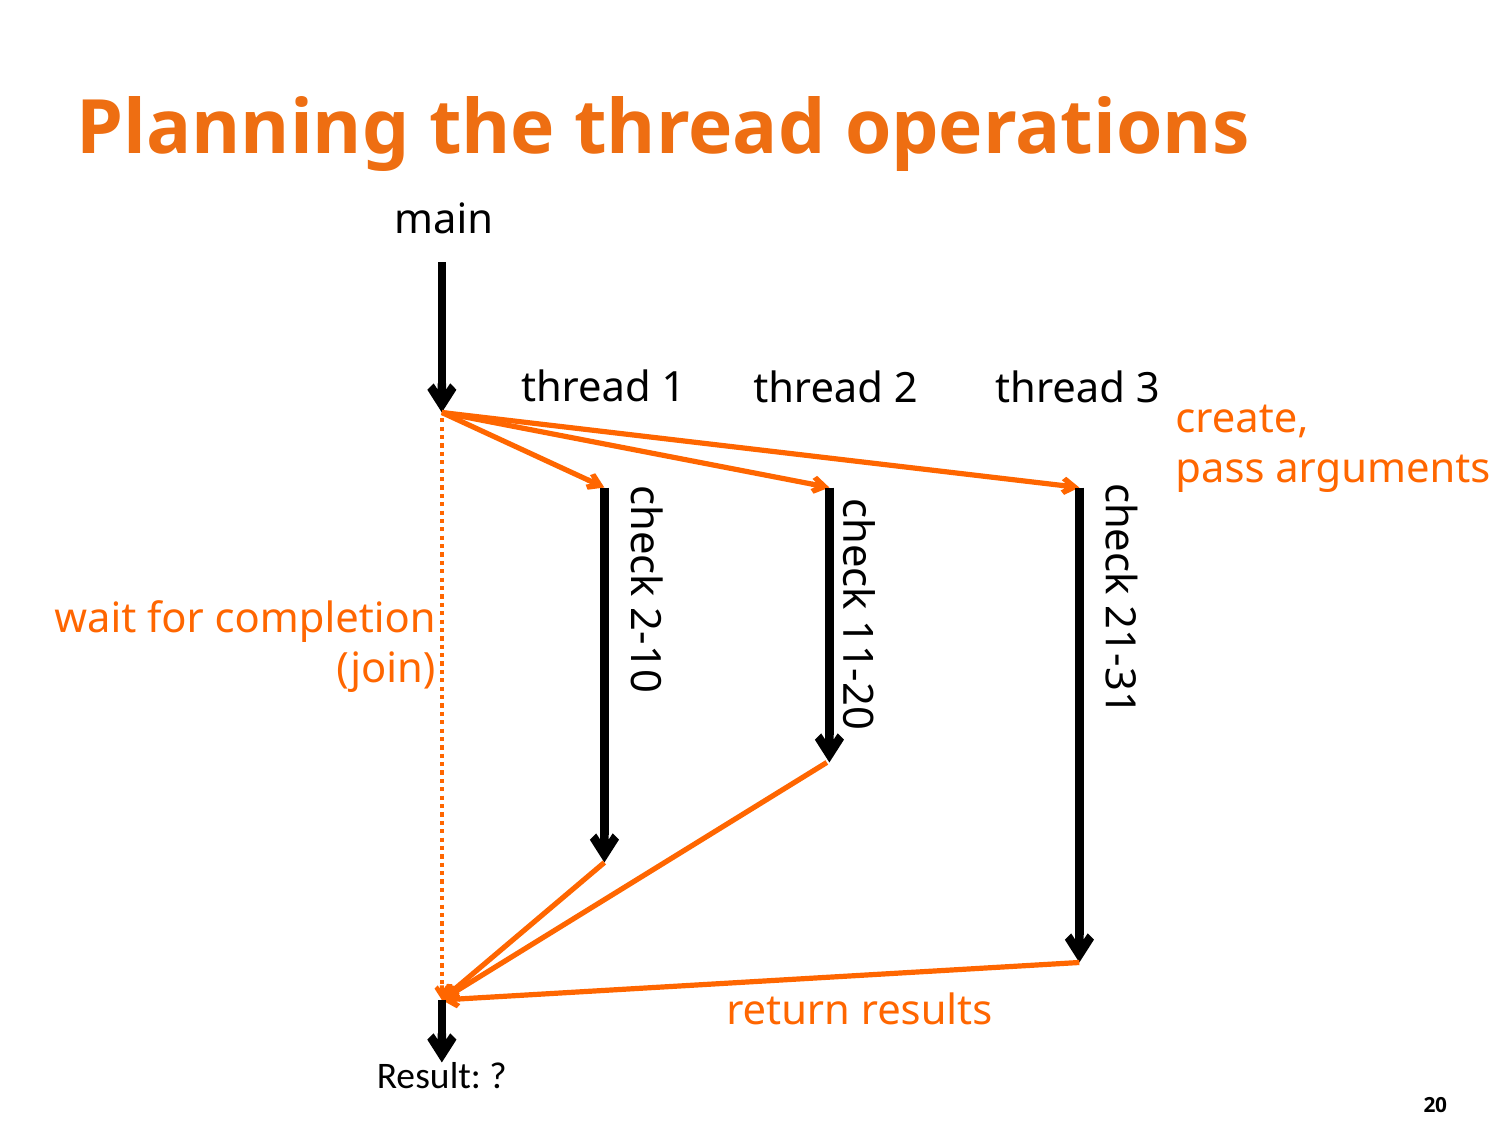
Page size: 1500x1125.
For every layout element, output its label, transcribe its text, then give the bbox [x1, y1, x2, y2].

text_box thread 2 [738, 353, 933, 410]
text_box check 2-10 [615, 498, 681, 709]
text_box thread 1 [506, 352, 701, 409]
title Planning the thread operations [61, 60, 1438, 187]
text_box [441, 962, 1080, 1001]
text_box create, pass arguments [1160, 383, 1500, 498]
text_box return results [711, 1010, 1007, 1040]
text_box check 21-31 [1090, 468, 1156, 730]
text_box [441, 412, 1080, 488]
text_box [441, 762, 828, 961]
text_box Result: ? [362, 1044, 522, 1104]
text_box check 11-20 [834, 497, 893, 746]
text_box wait for completion (join) [39, 583, 437, 699]
text_box thread 3 [980, 353, 1175, 418]
text_box main [379, 184, 508, 250]
text_box wait for completion (join) [446, 583, 451, 699]
